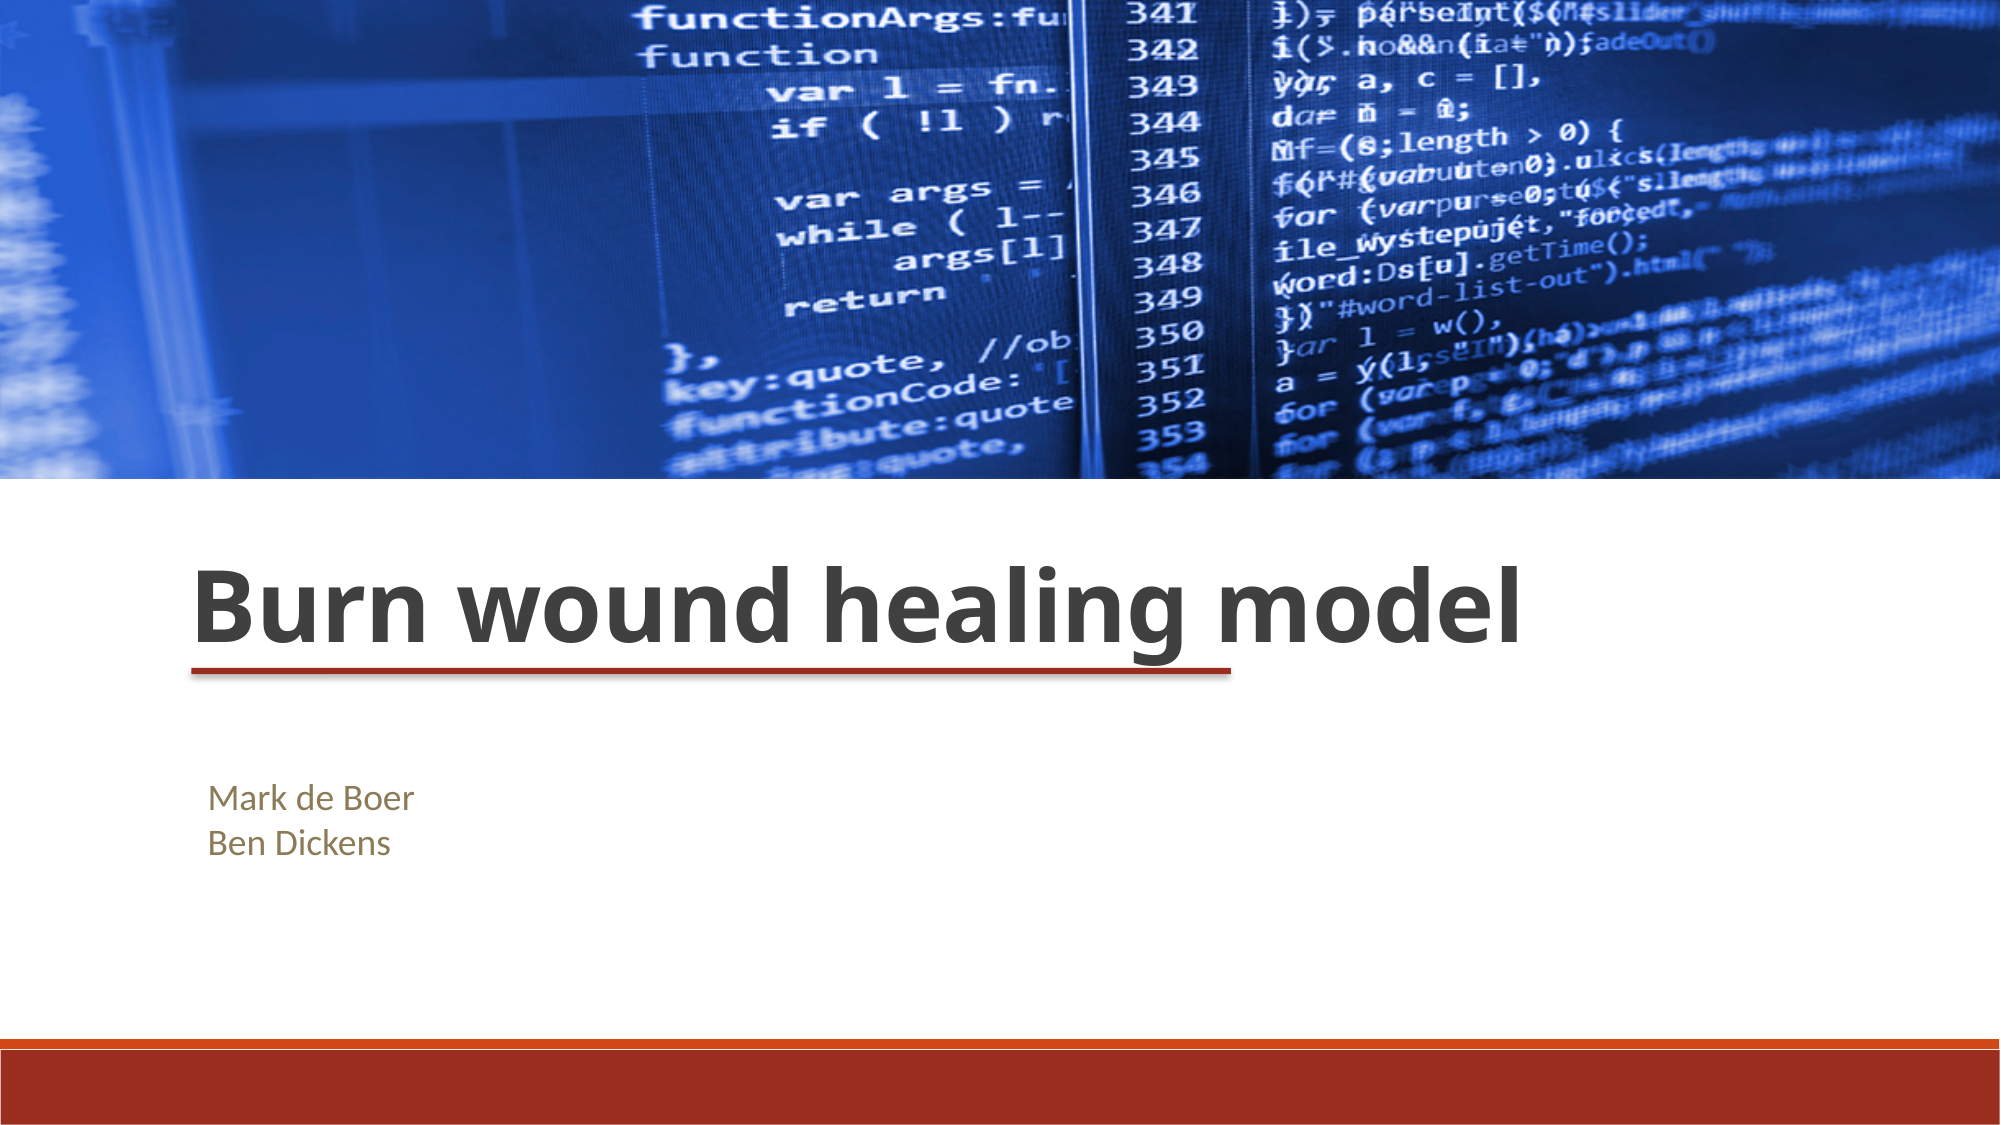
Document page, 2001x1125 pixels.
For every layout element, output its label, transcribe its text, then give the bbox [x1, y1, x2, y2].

text_box Burn wound healing model [174, 490, 1825, 671]
text_box [191, 667, 1231, 675]
text_box Mark de Boer Ben Dickens [192, 765, 448, 915]
picture [0, 0, 2000, 479]
